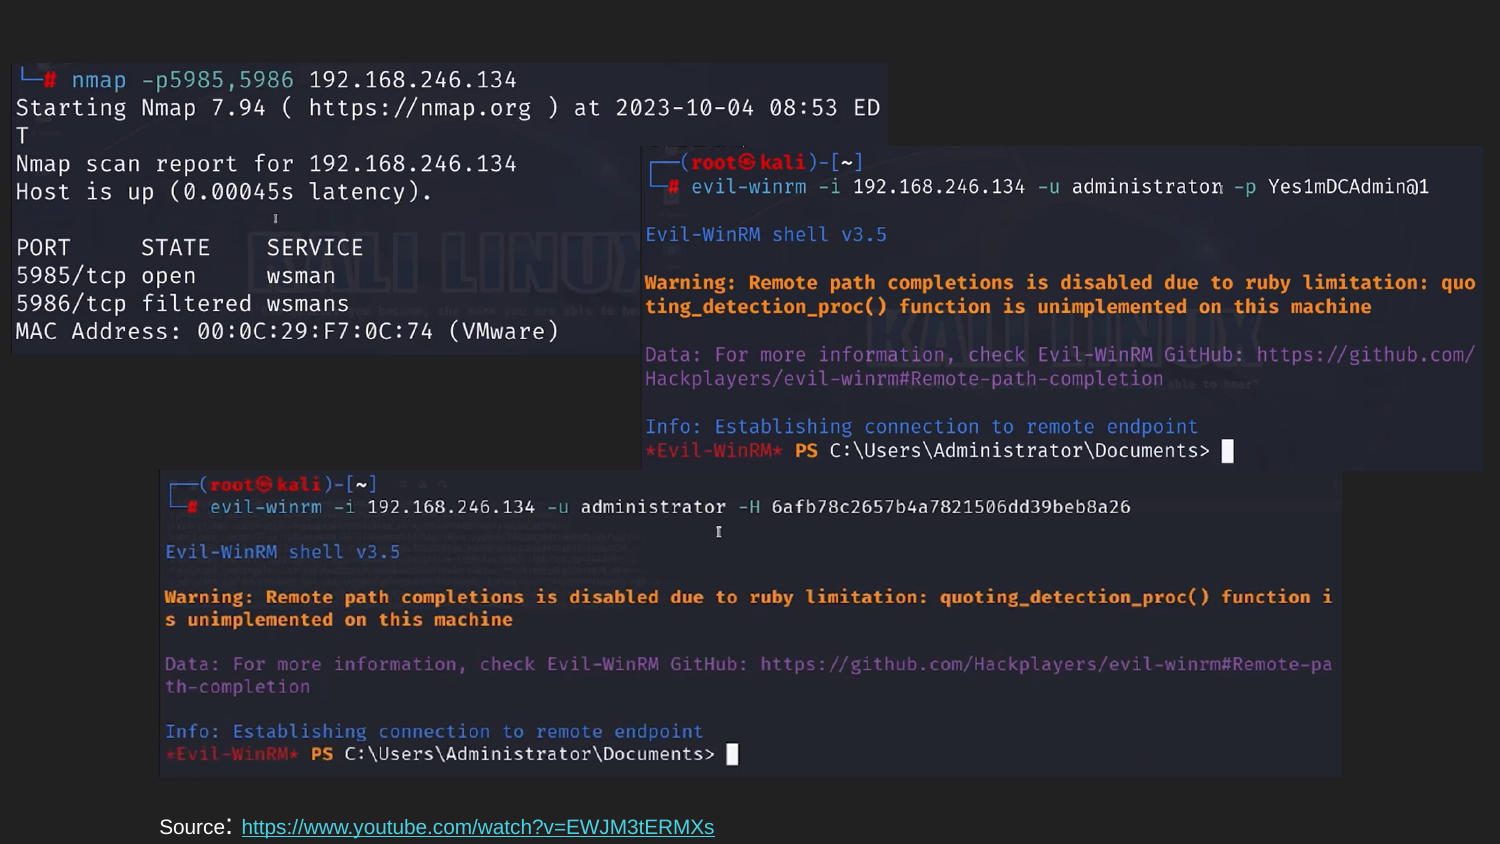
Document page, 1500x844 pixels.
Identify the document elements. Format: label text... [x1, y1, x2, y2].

text_box Source: https://www.youtube.com/watch?v=EWJM3tERMXs [144, 790, 987, 844]
picture [10, 63, 1484, 778]
